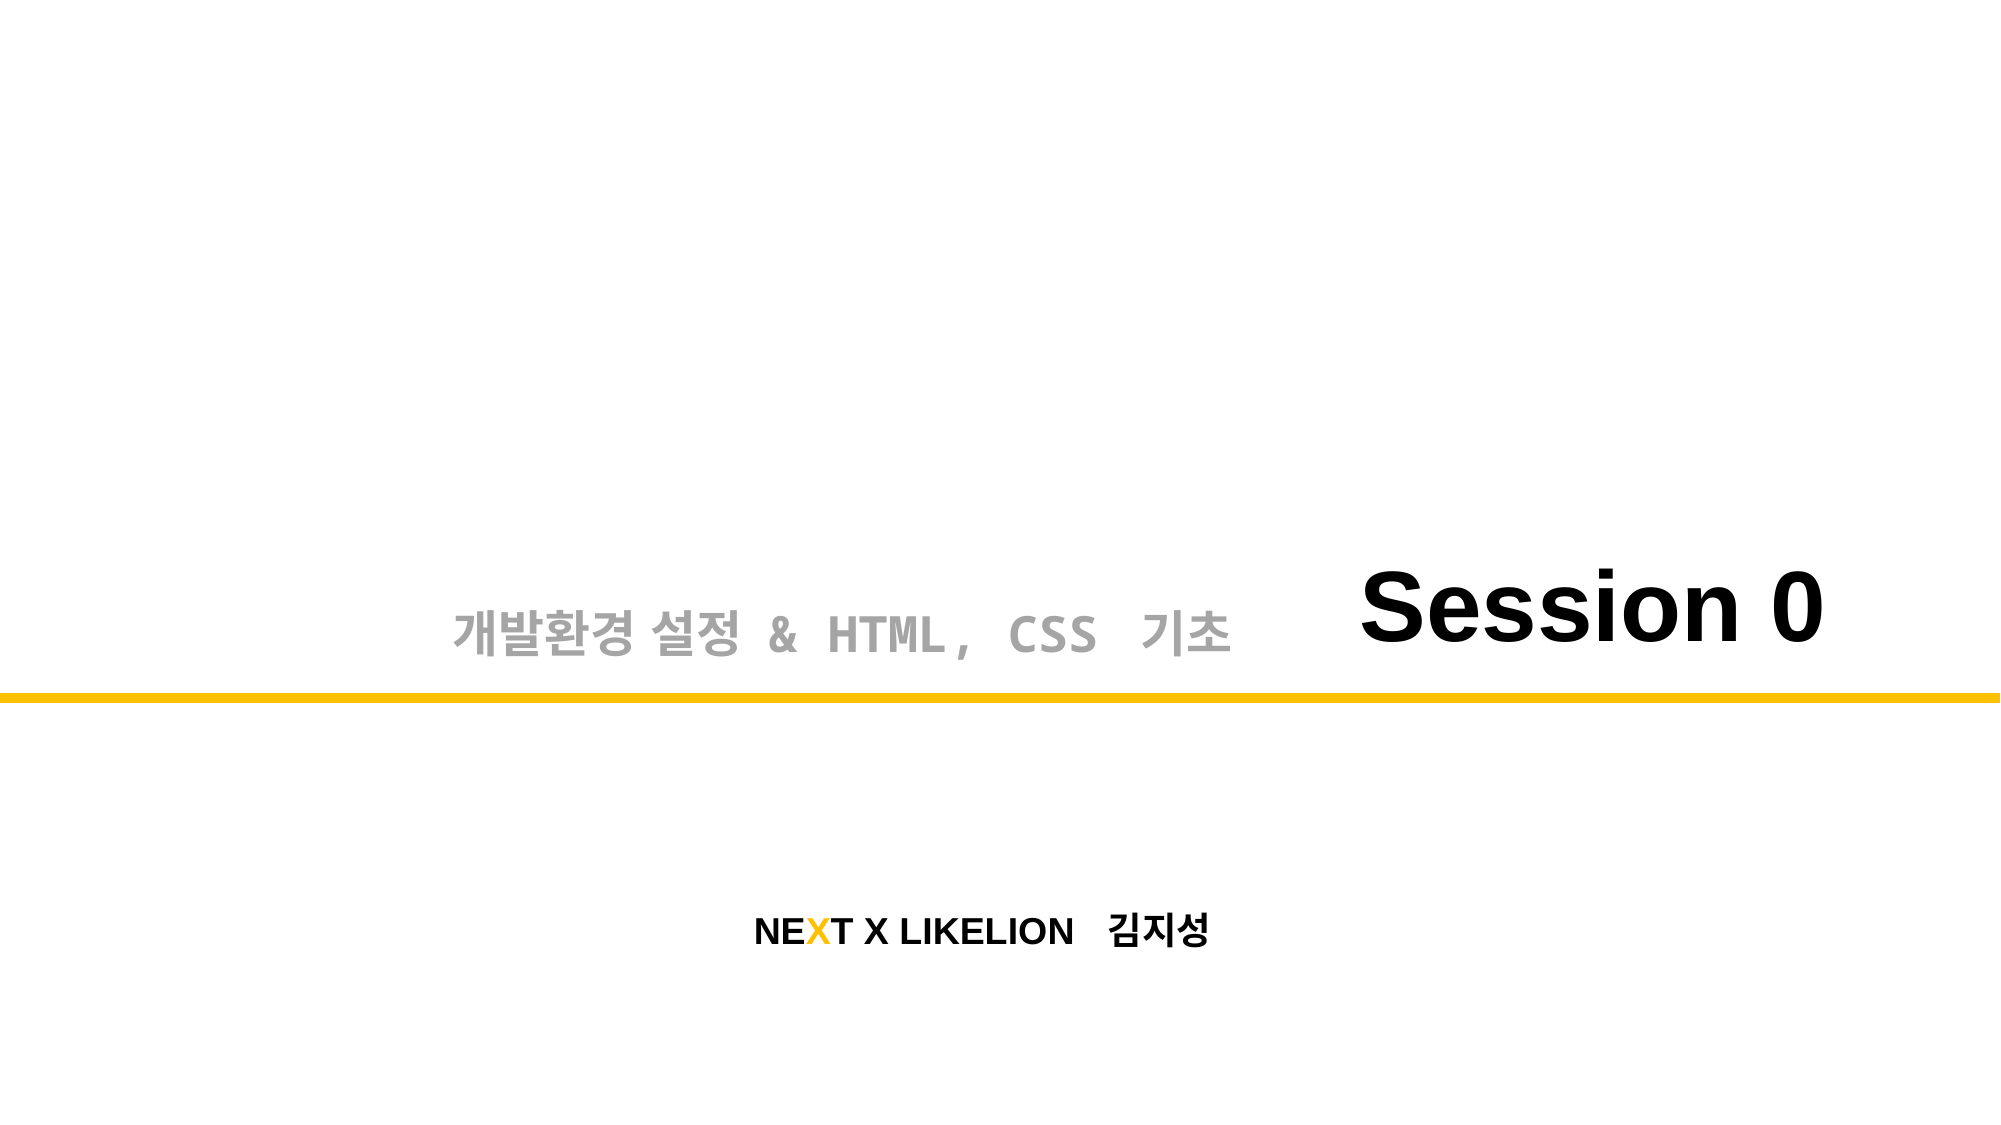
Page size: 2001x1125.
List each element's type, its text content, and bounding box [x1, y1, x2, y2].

text_box 김지성 [1092, 899, 1283, 960]
text_box 개발환경 설정 & HTML, CSS 기초 [437, 594, 1284, 670]
text_box [0, 694, 2000, 702]
text_box Session 0 [1344, 534, 1982, 669]
text_box NEXT X LIKELION [738, 899, 1092, 960]
